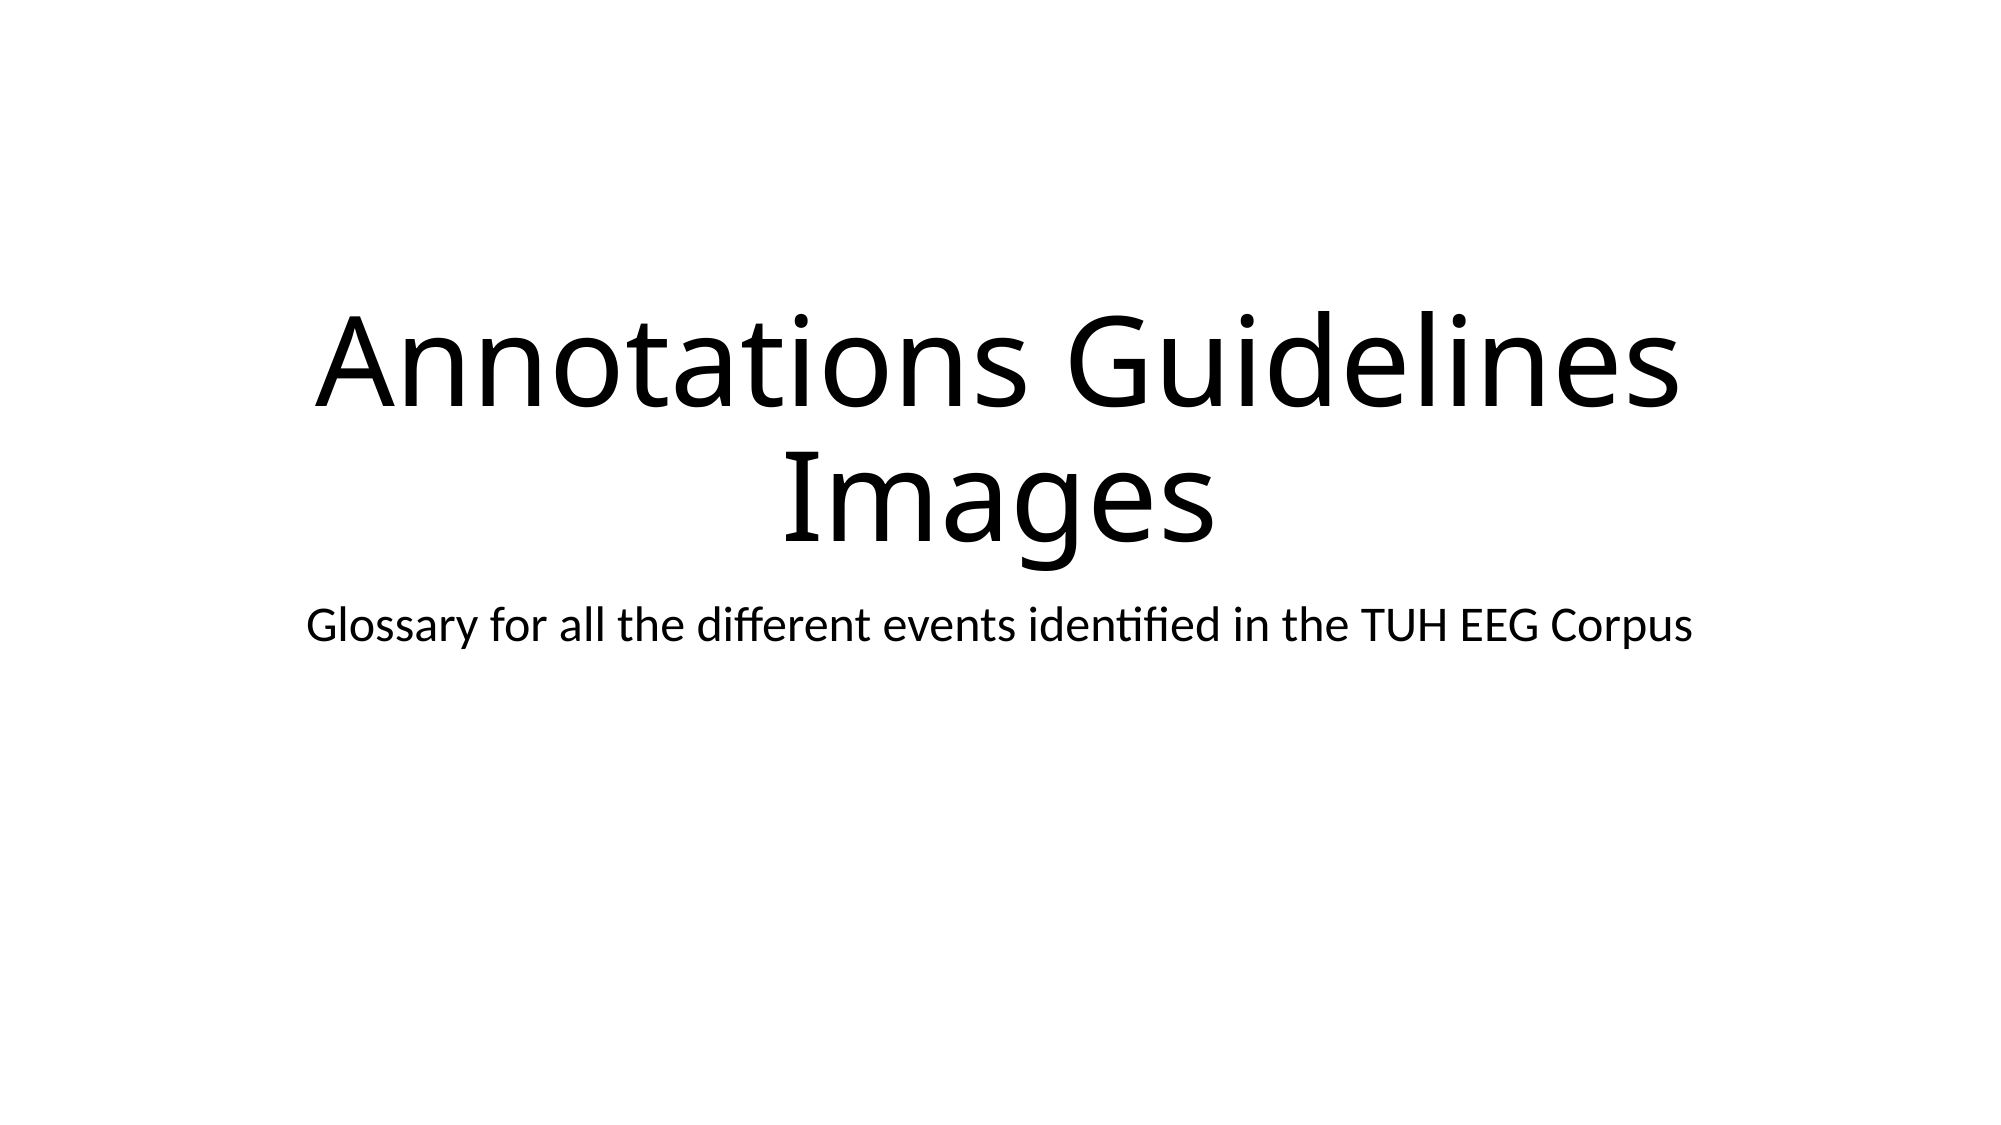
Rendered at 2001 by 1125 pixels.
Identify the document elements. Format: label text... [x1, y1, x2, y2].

title Annotations Guidelines Images [249, 184, 1750, 576]
subtitle Glossary for all the different events identified in the TUH EEG Corpus [249, 590, 1750, 863]
